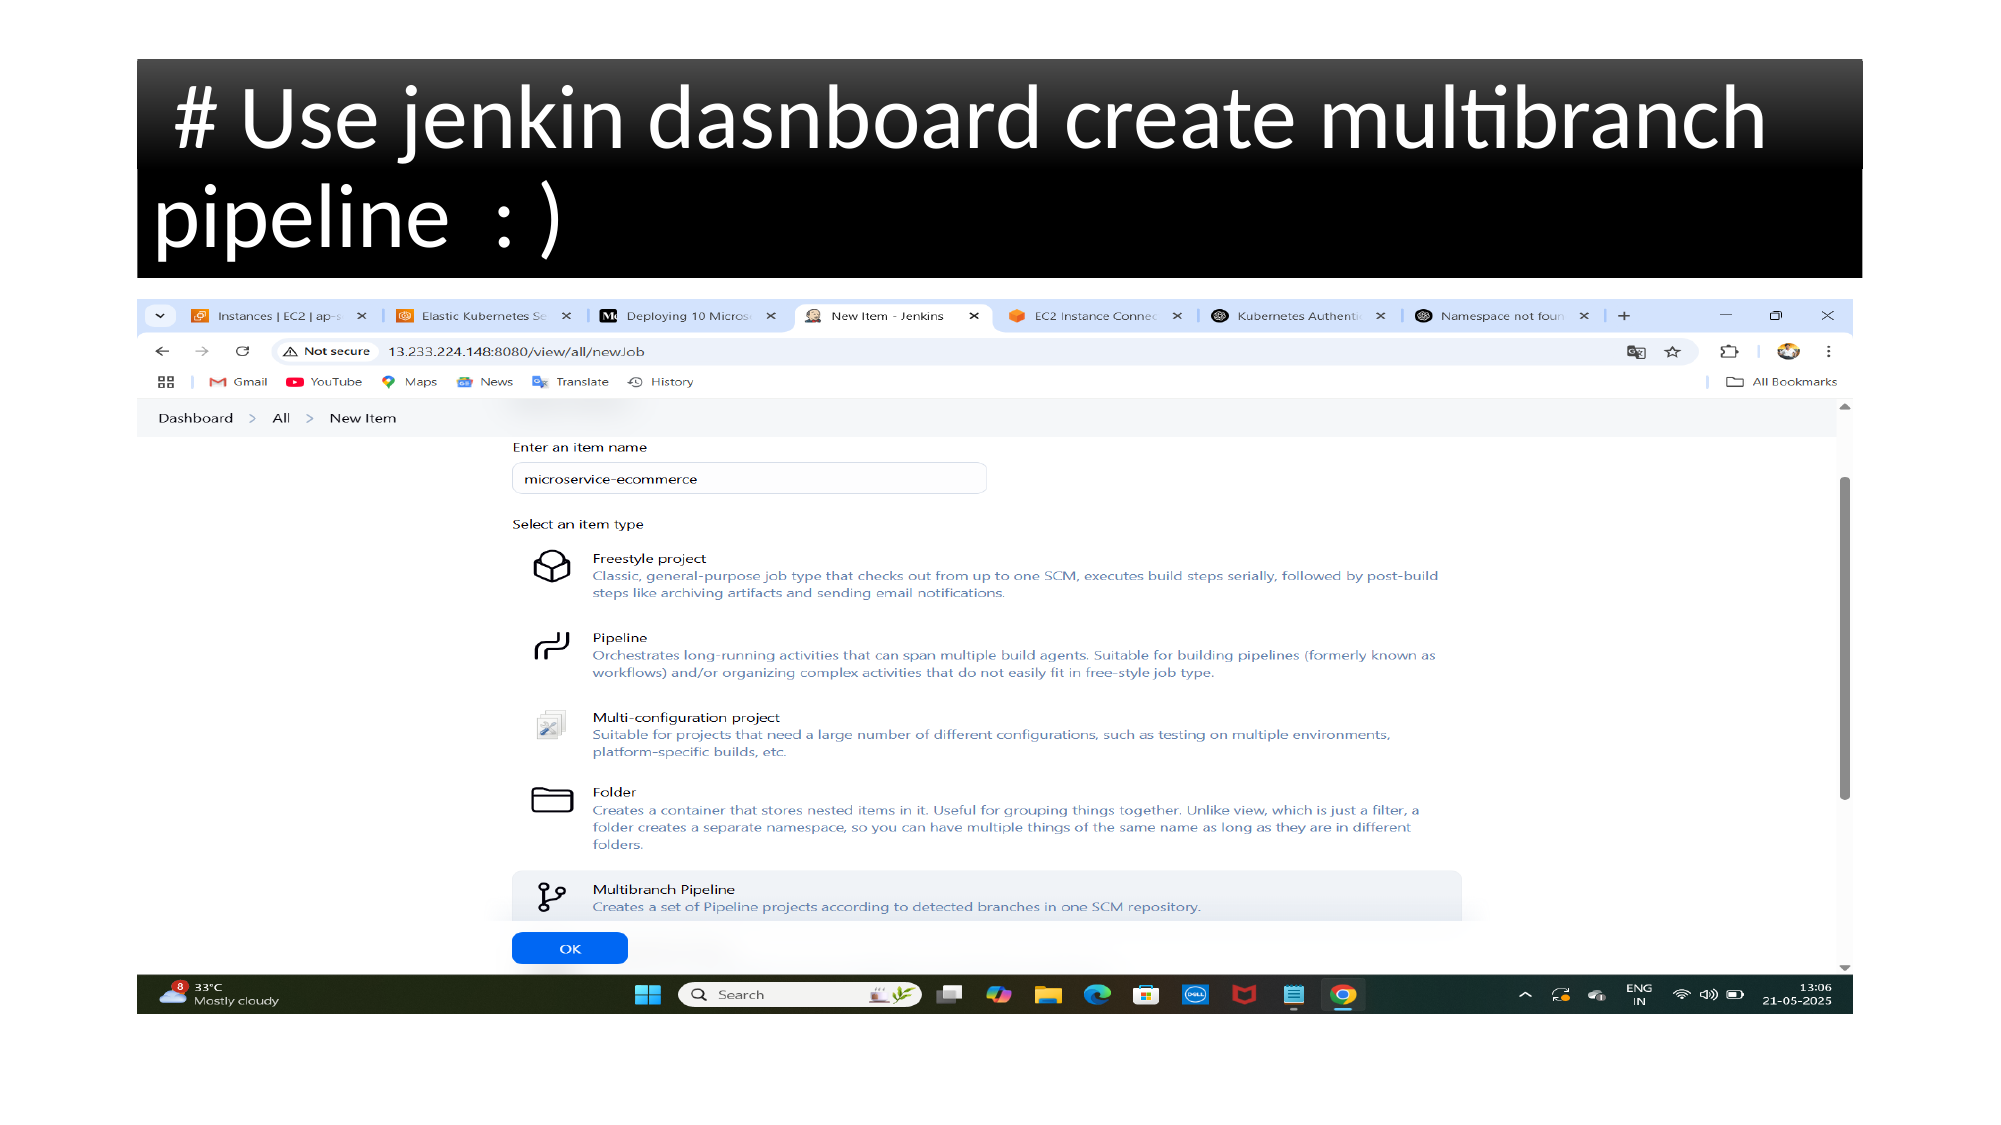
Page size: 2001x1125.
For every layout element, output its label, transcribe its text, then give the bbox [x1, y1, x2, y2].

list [137, 299, 1853, 1014]
title # Use jenkin dasnboard create multibranch pipeline : ) [137, 59, 1863, 278]
